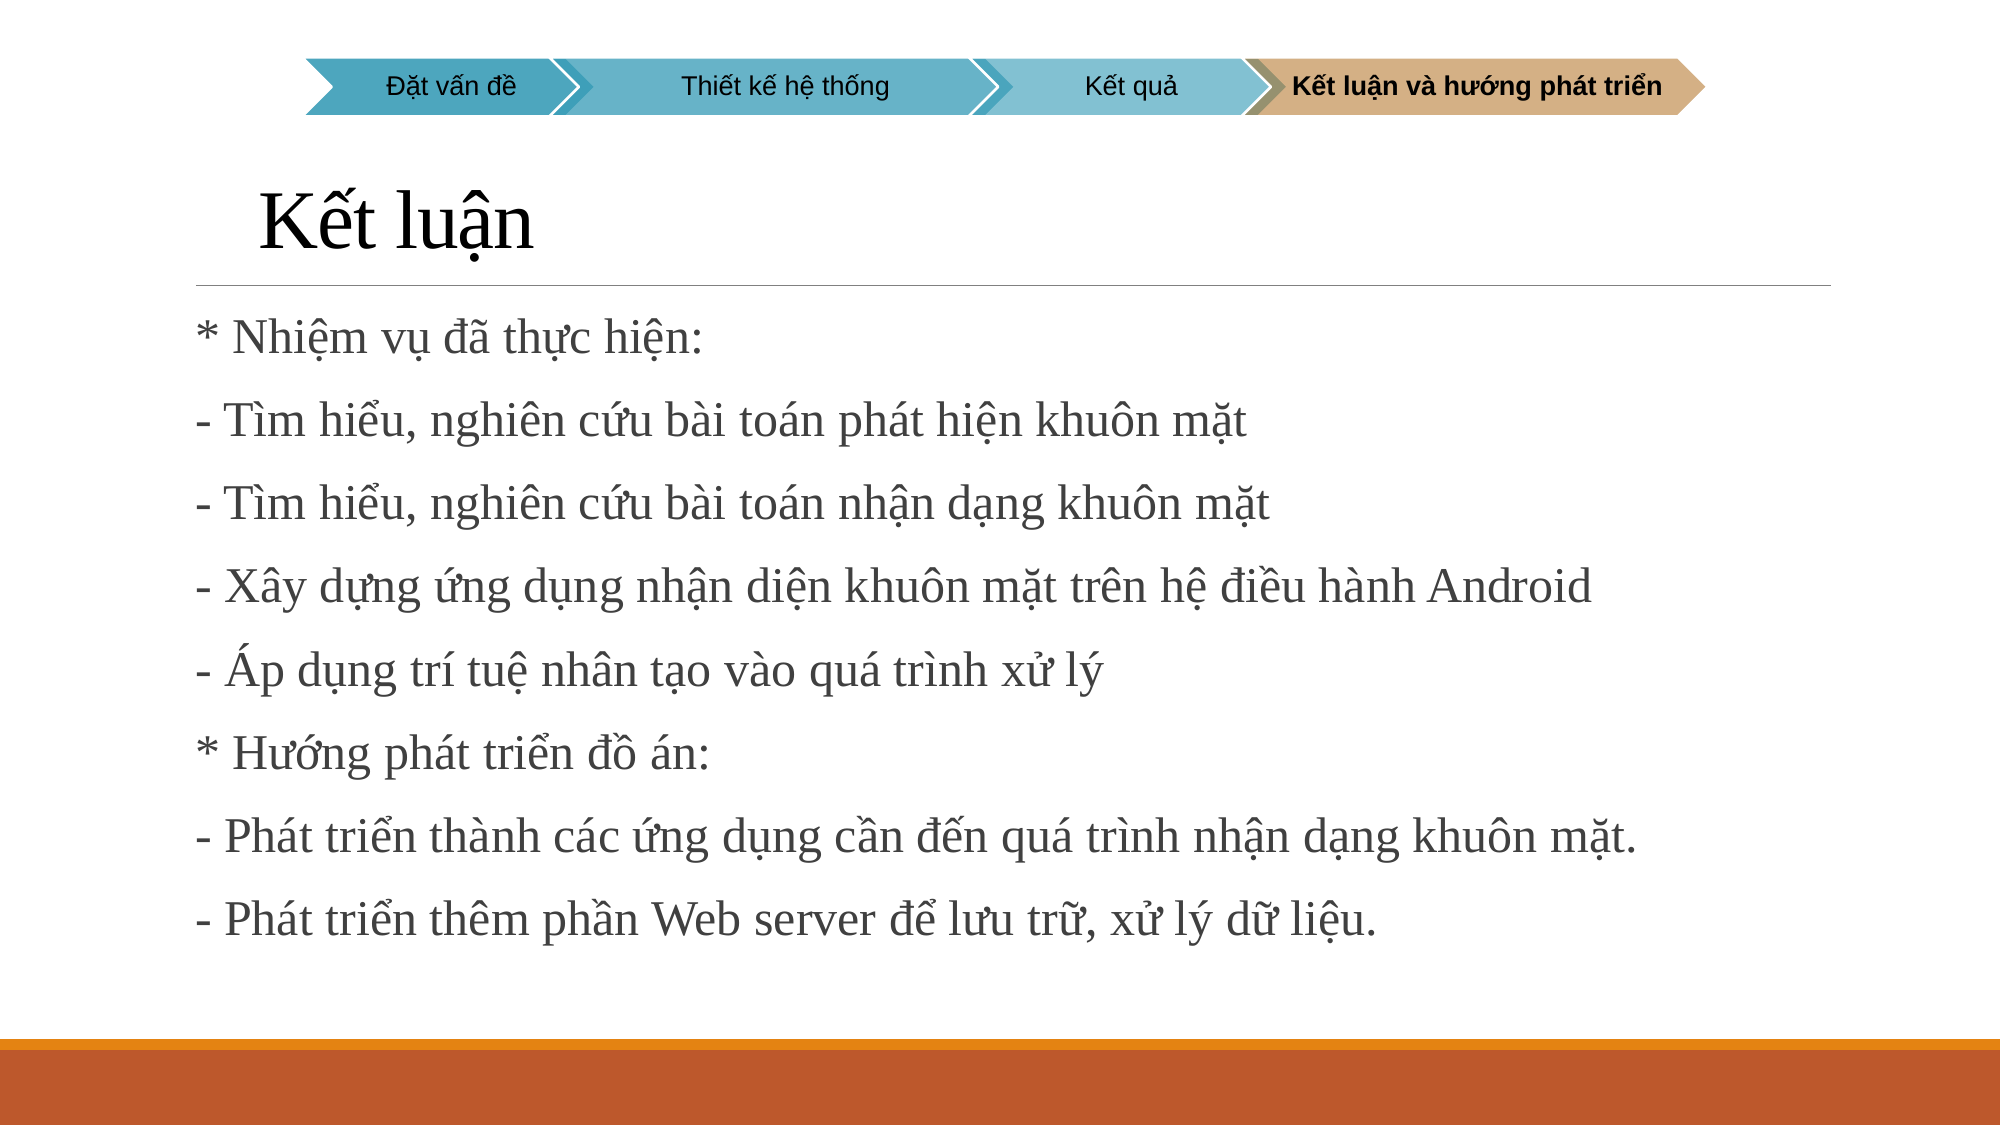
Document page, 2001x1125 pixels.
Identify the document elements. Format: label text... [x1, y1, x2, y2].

title Kết luận và hướng phát triển Kết luận [243, 57, 1887, 274]
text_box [301, 56, 1709, 117]
list * Nhiệm vụ đã thực hiện: - Tìm hiểu, nghiên cứu bài toán phát hiện khuôn mặt - Tìm hiểu, nghiên cứu bài toán nhận dạng khuôn mặt - Xây dựng ứng dụng nhận diện khuôn mặt trên hệ điều hành Android - Áp dụng trí tuệ nhân tạo vào quá trình xử lý * Hướng phát triển đồ án: - Phát triển thành các ứng dụng cần đến quá trình nhận dạng khuôn mặt. - Phát triển thêm phần Web server để lưu trữ, xử lý dữ liệu. [180, 302, 1830, 963]
